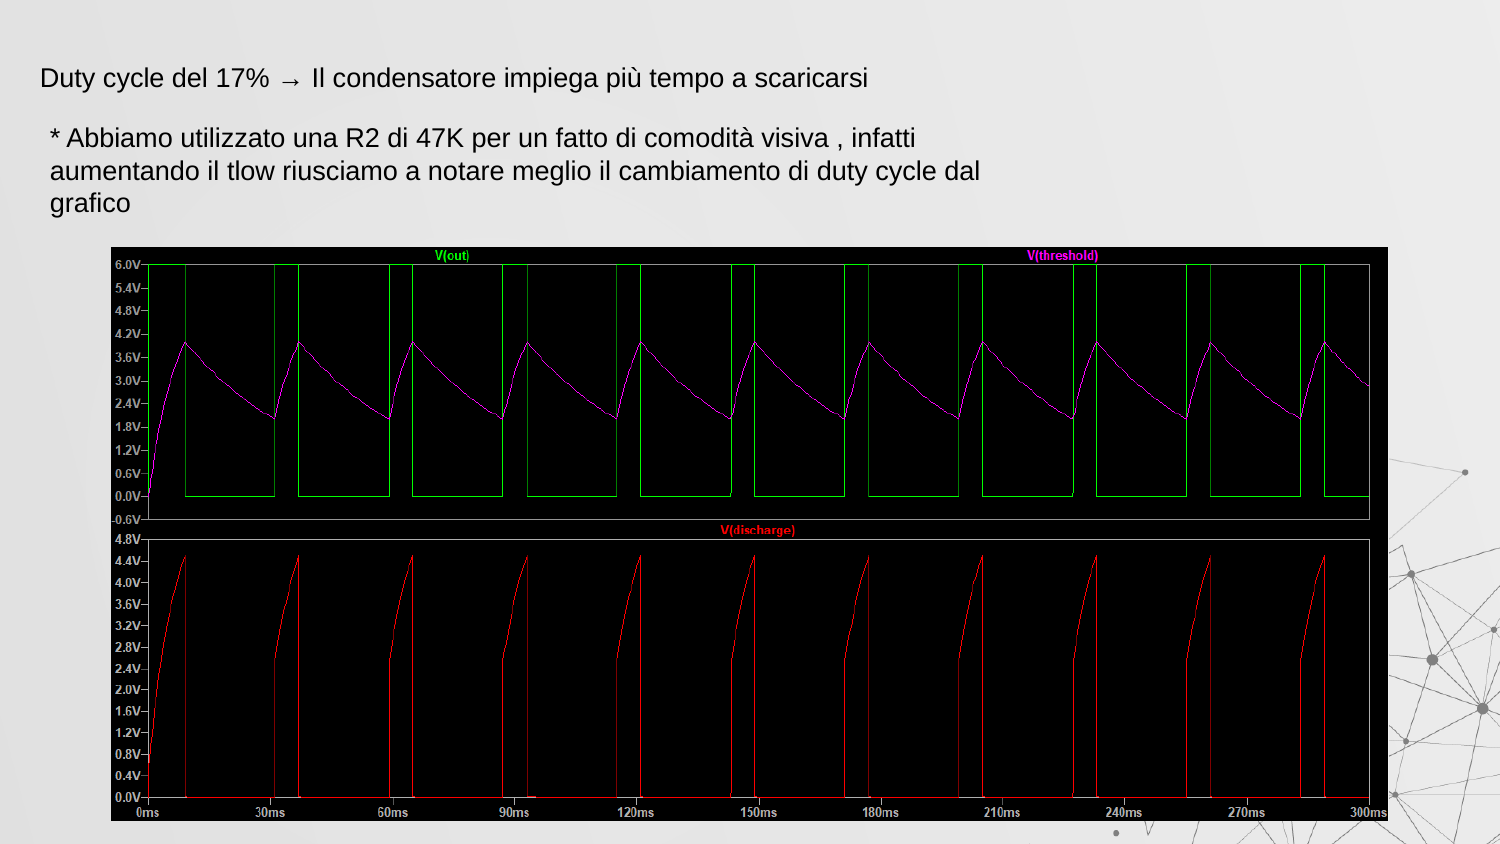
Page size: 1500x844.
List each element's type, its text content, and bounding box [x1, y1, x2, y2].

text_box * Abbiamo utilizzato una R2 di 47K per un fatto di comodità visiva , infatti aumentando il tlow riusciamo a notare meglio il cambiamento di duty cycle dal grafico [34, 105, 1007, 221]
text_box Duty cycle del 17% → Il condensatore impiega più tempo a scaricarsi [24, 45, 997, 106]
picture [0, 0, 1500, 844]
